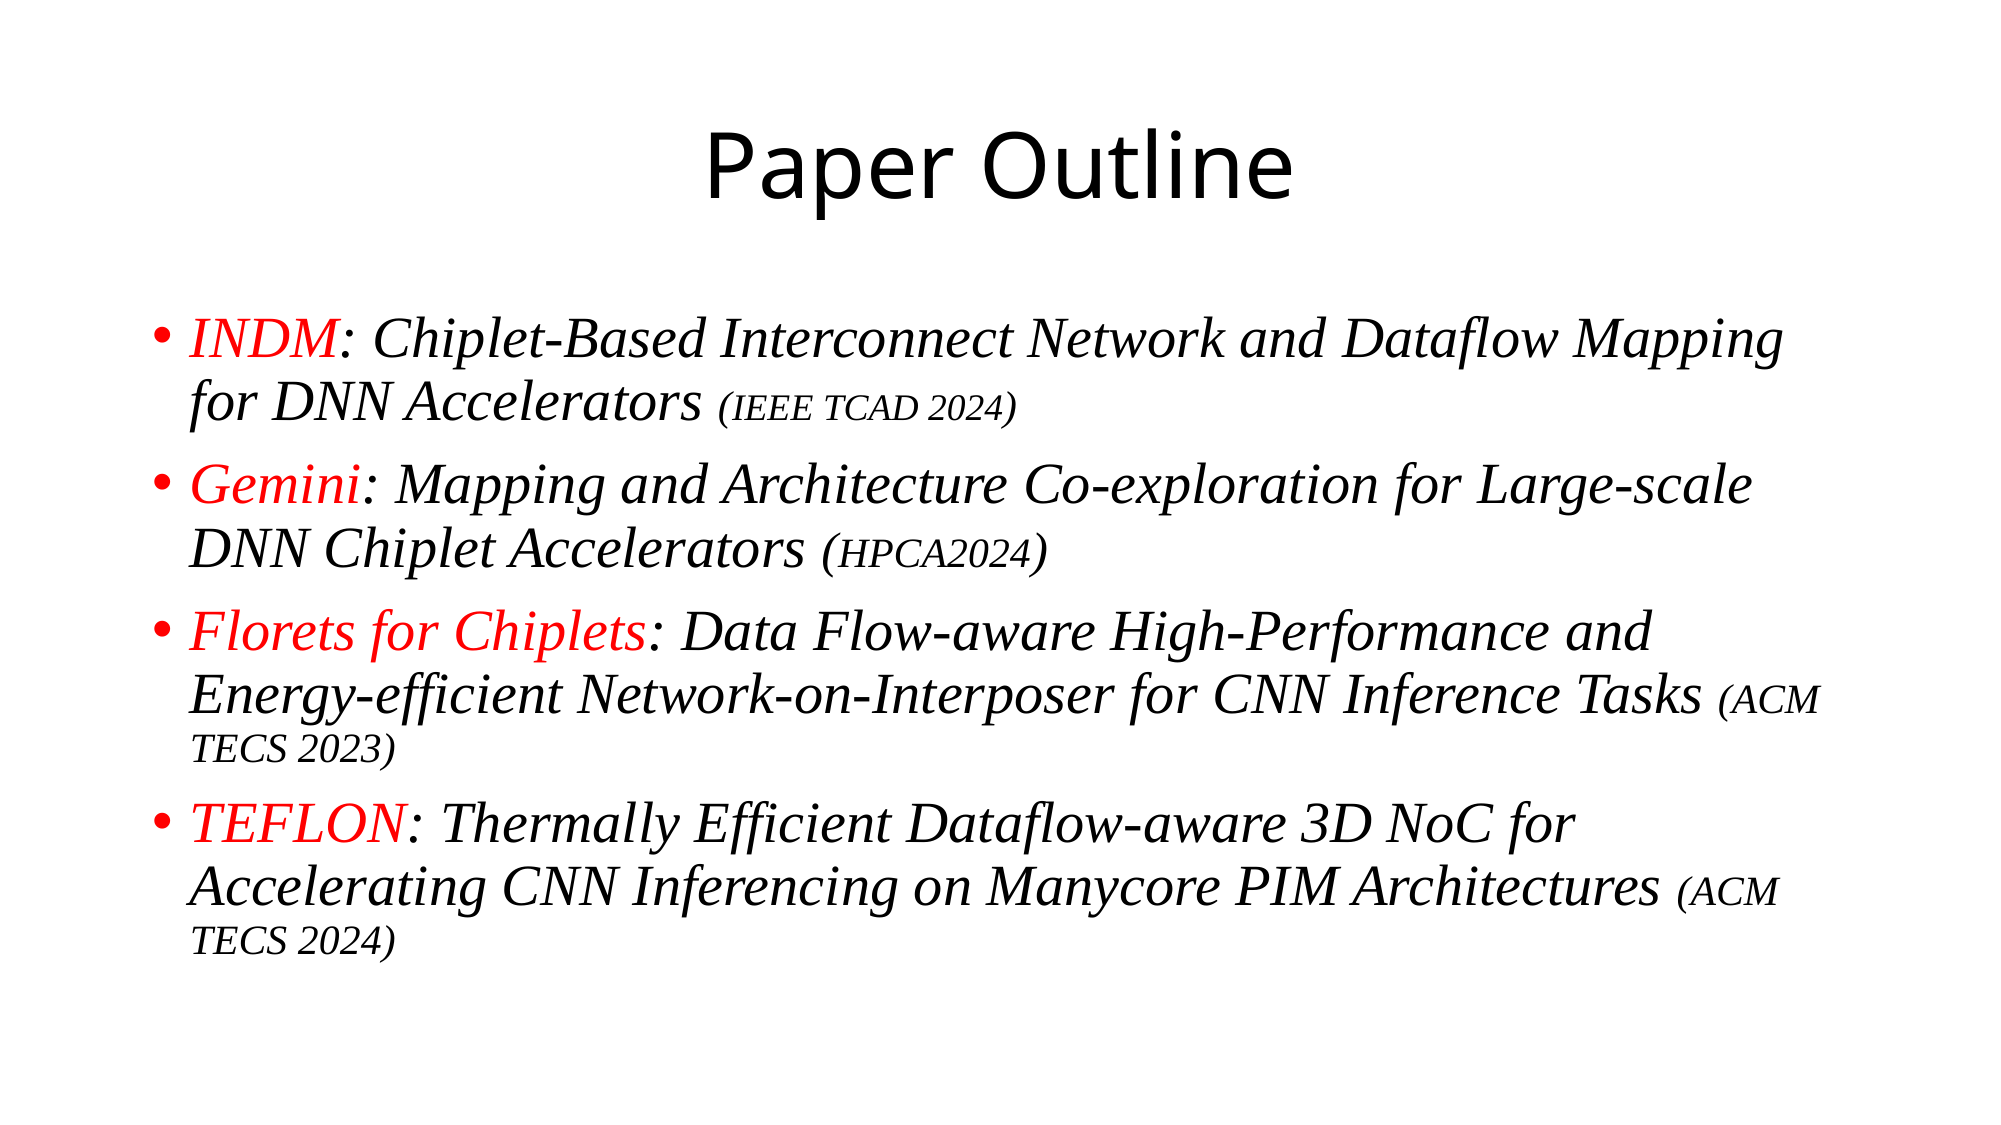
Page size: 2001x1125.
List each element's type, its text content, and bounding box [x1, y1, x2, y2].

list INDM: Chiplet-Based Interconnect Network and Dataflow Mapping for DNN Accelerators (IEEE TCAD 2024) Gemini: Mapping and Architecture Co-exploration for Large-scale DNN Chiplet Accelerators (HPCA2024) Florets for Chiplets: Data Flow-aware High-Performance and Energy-efficient Network-on-Interposer for CNN Inference Tasks (ACM TECS 2023) TEFLON: Thermally Efficient Dataflow-aware 3D NoC for Accelerating CNN Inferencing on Manycore PIM Architectures (ACM TECS 2024) [137, 299, 1863, 1014]
title Paper Outline [137, 59, 1863, 278]
